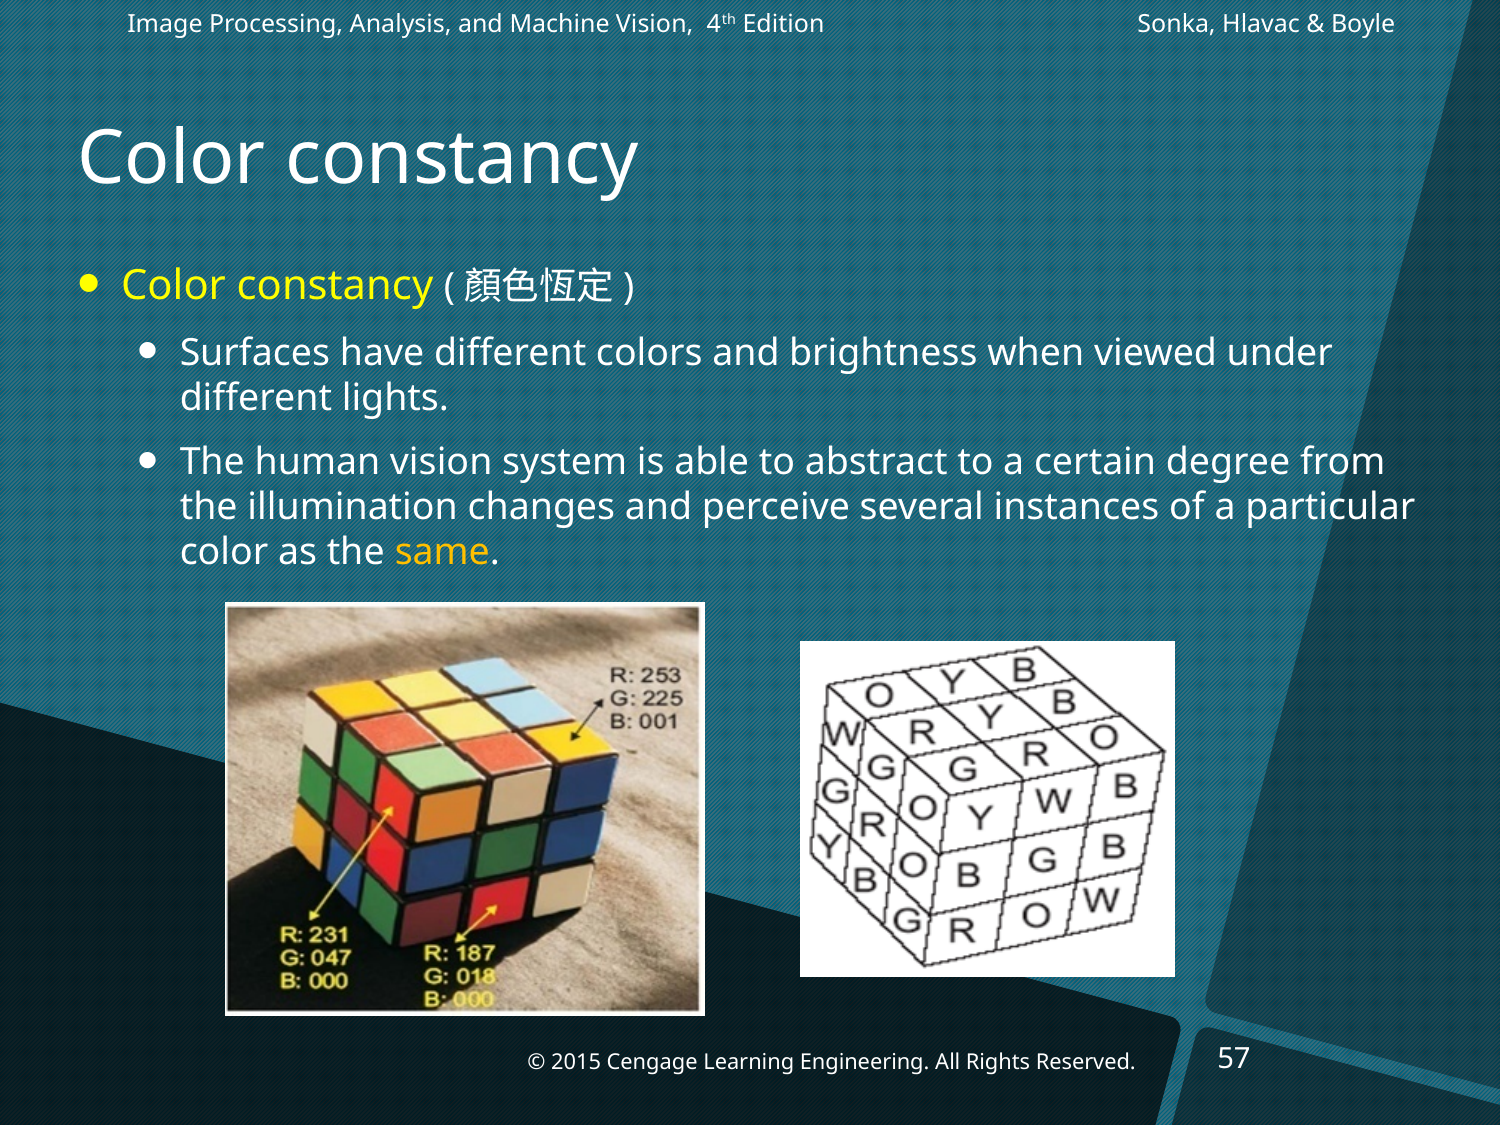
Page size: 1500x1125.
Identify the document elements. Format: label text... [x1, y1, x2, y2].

list Color constancy (顏色恆定) Surfaces have different colors and brightness when viewed under different lights. The human vision system is able to abstract to a certain degree from the illumination changes and perceive several instances of a particular color as the same. [62, 249, 1463, 1007]
footer © 2015 Cengage Learning Engineering. All Rights Reserved. [512, 1032, 1163, 1093]
picture [224, 602, 705, 1016]
title Color constancy [62, 82, 1463, 225]
text_box Image Processing, Analysis, and Machine Vision, 4th Edition Sonka, Hlavac & Boyle [112, 0, 1413, 45]
slide_number 57 [1202, 1024, 1463, 1094]
picture [799, 641, 1174, 977]
